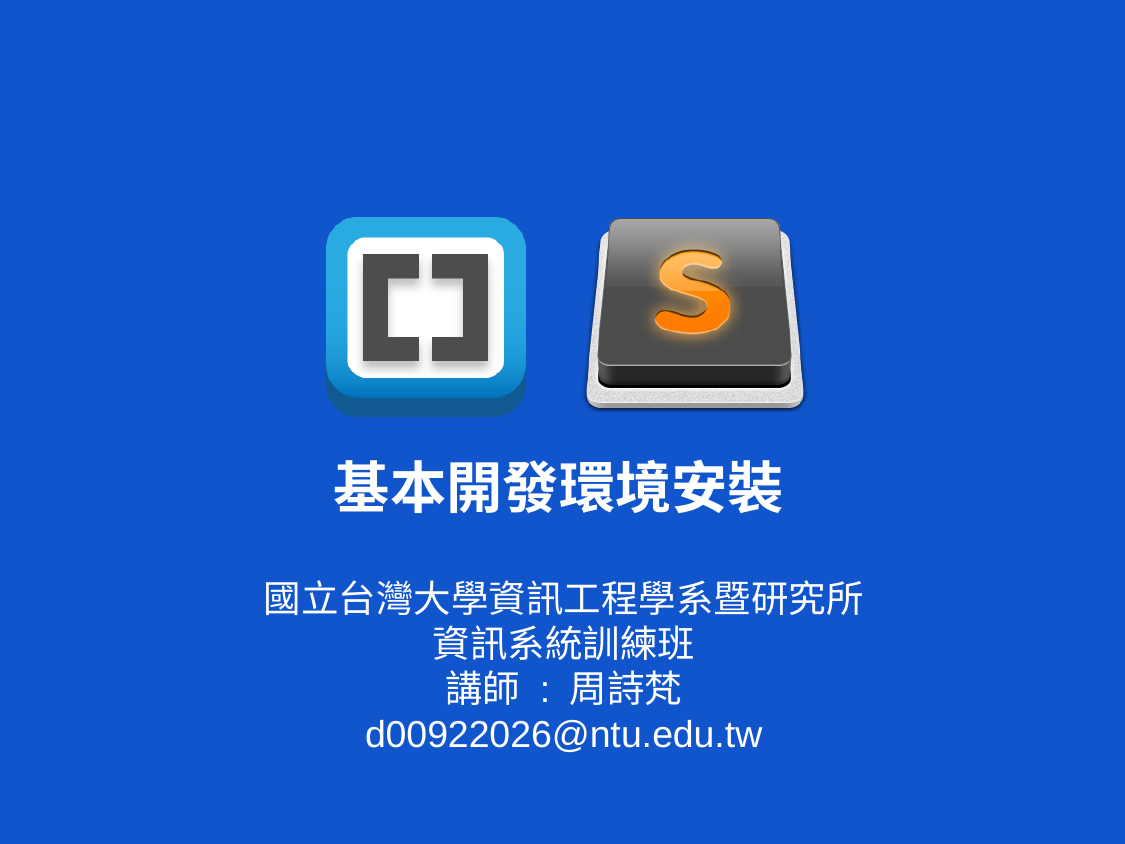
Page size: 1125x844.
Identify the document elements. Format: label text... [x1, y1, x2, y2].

title 基本開發環境安裝 [280, 403, 838, 567]
picture [577, 199, 811, 433]
picture [314, 204, 538, 428]
text_box 國立台灣大學資訊工程學系暨研究所 資訊系統訓練班 講師 : 周詩梵 d00922026@ntu.edu.tw [201, 567, 926, 763]
